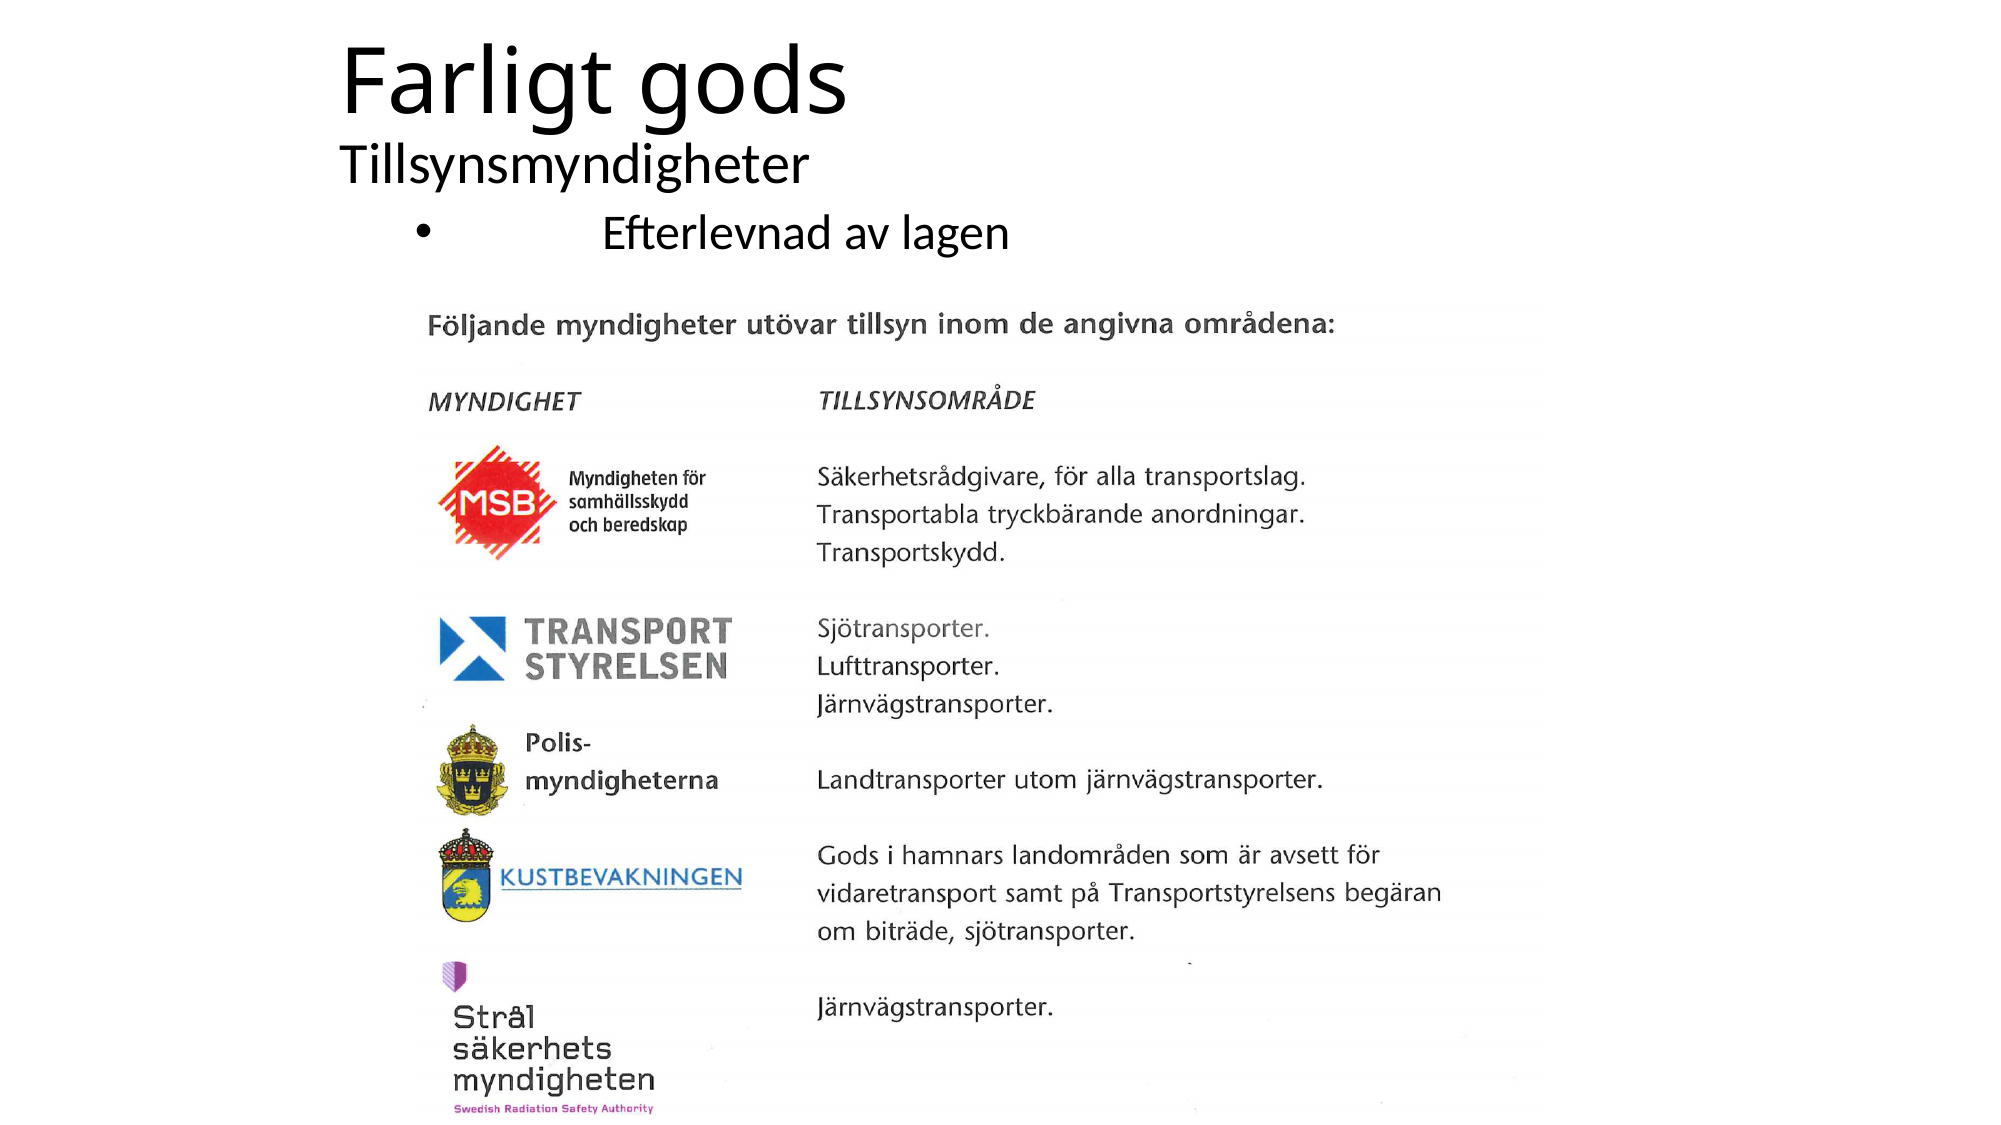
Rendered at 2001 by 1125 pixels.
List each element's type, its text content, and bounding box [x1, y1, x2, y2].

title Farligt gods [324, 19, 1675, 125]
picture [415, 294, 1547, 1122]
list Tillsynsmyndigheter Efterlevnad av lagen [324, 125, 1675, 1005]
